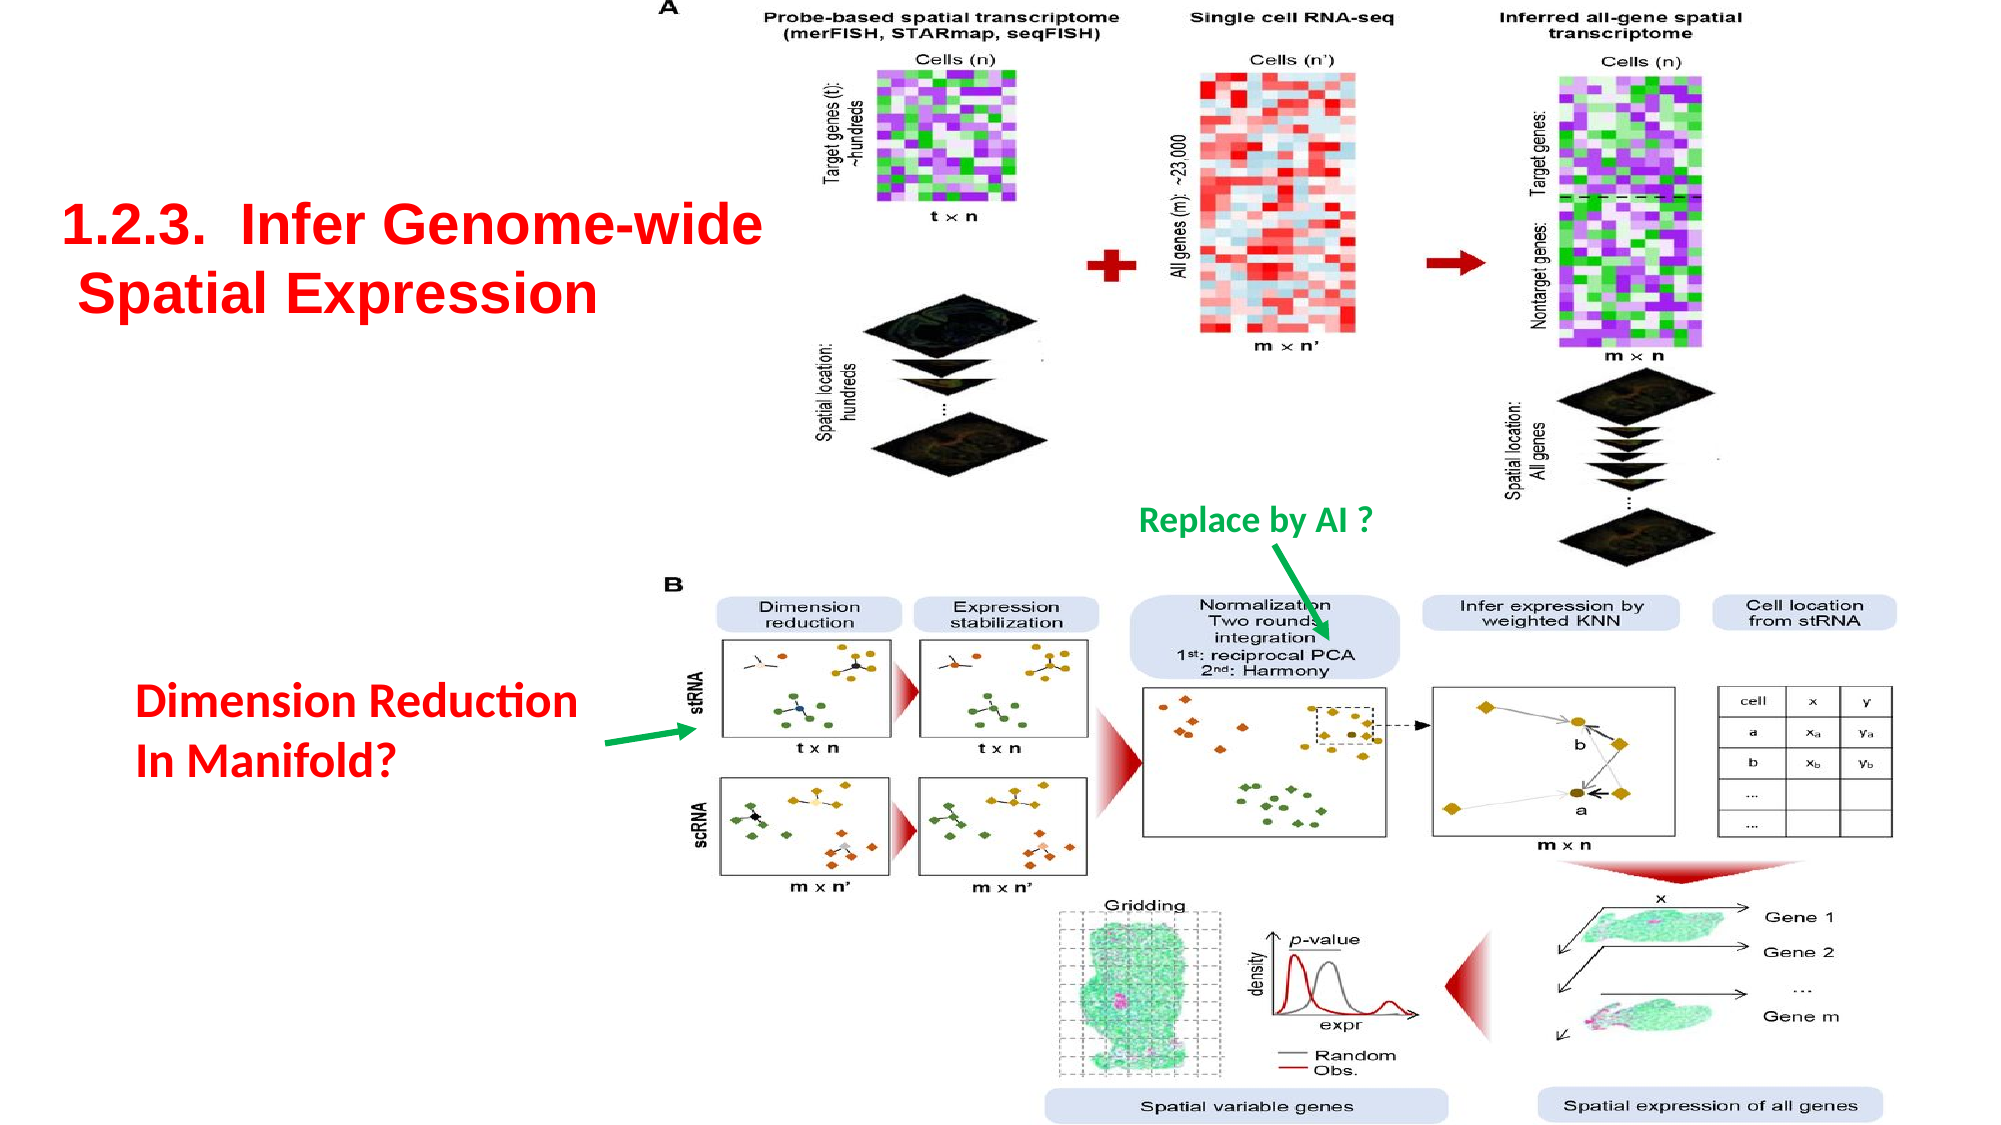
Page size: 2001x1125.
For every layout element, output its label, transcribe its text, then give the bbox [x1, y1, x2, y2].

text_box Dimension Reduction In Manifold? [120, 660, 651, 796]
picture [656, 0, 1900, 1125]
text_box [1274, 544, 1330, 641]
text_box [604, 728, 697, 744]
text_box 1.2.3. Infer Genome-wide Spatial Expression [46, 178, 656, 334]
